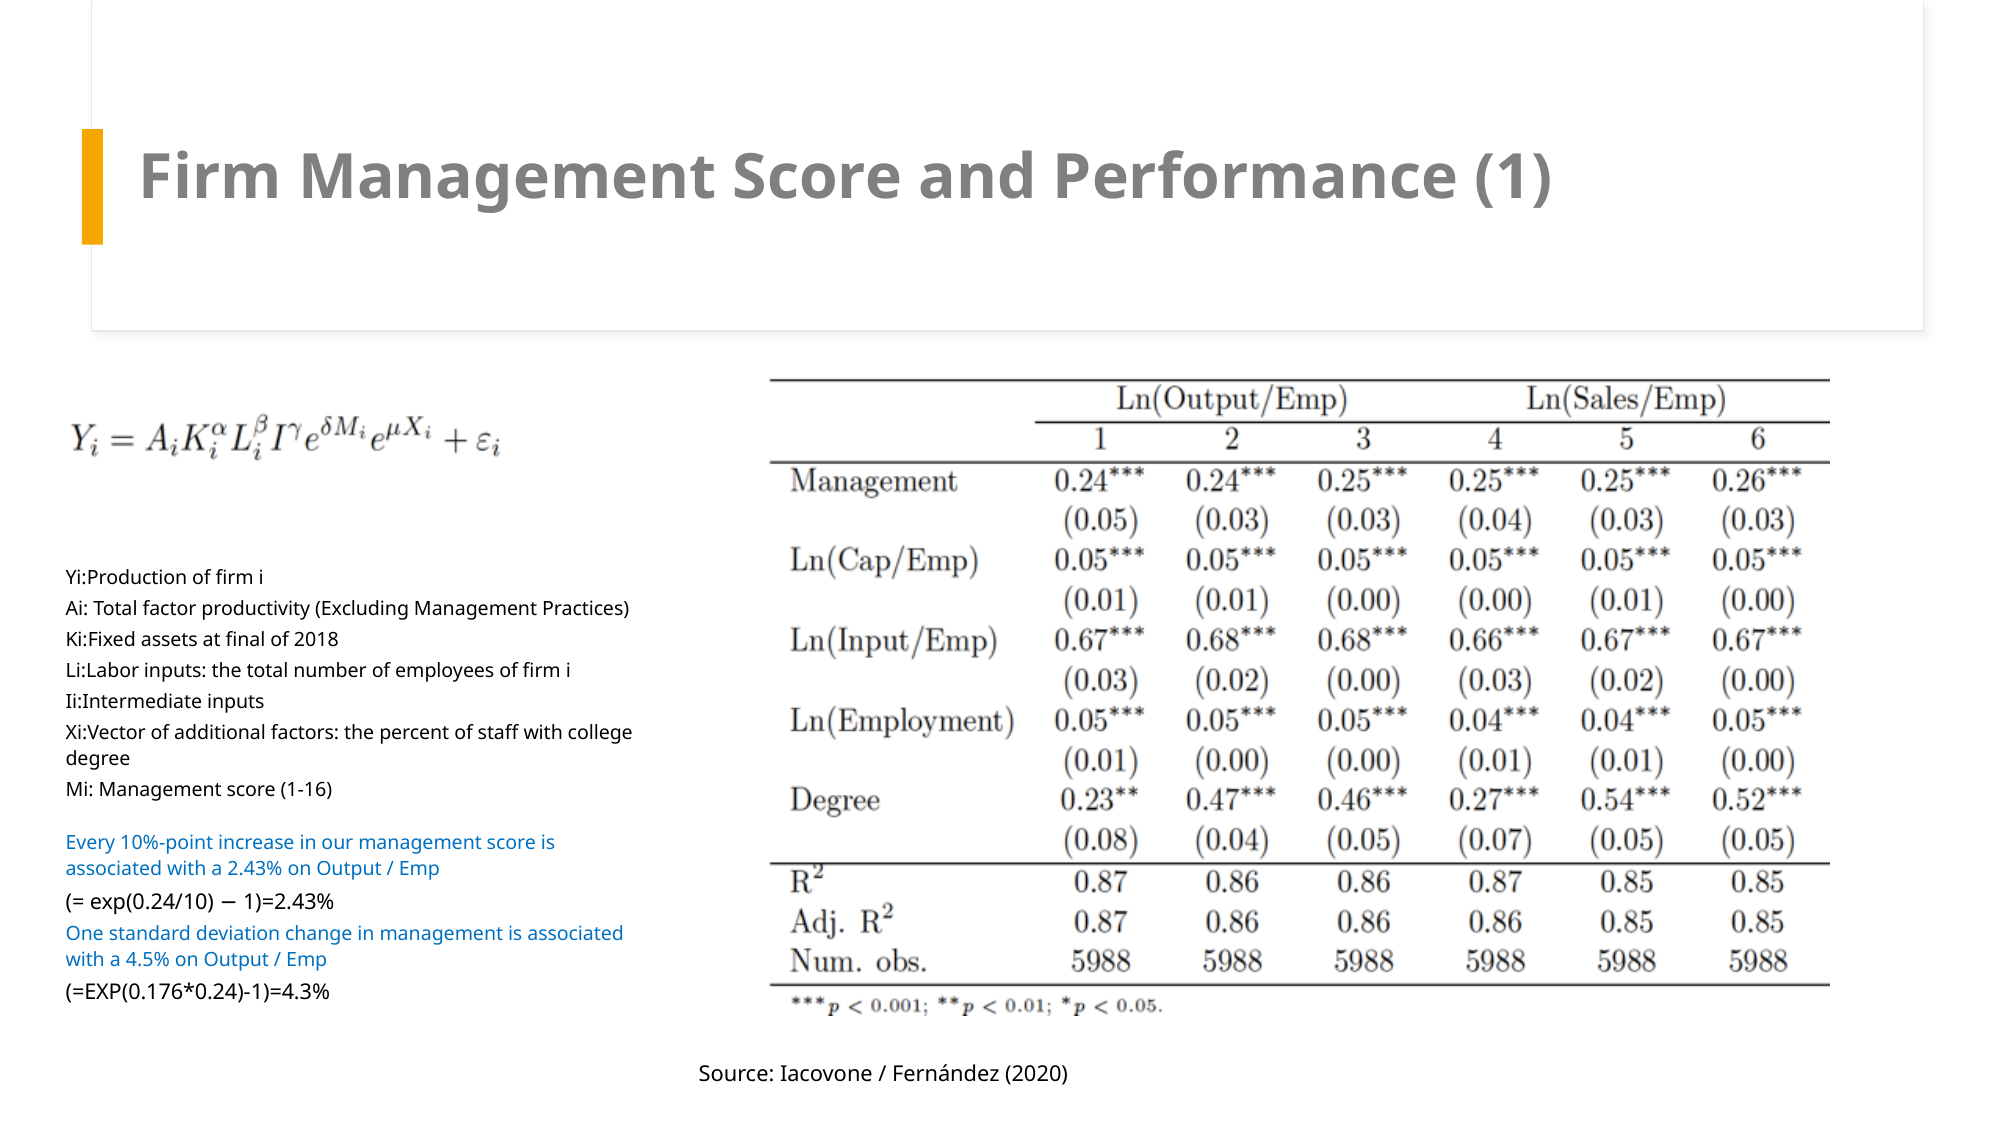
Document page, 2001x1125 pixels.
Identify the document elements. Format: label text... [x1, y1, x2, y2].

title Firm Management Score and Performance (1) [124, 77, 1962, 279]
text_box Source: Iacovone / Fernández (2020) [683, 1052, 1090, 1094]
list Yi:Production of firm i Ai: Total factor productivity (Excluding Management Practices) Ki:Fixed assets at final of 2018 Li:Labor inputs: the total number of employees of firm i Ii:Intermediate inputs Xi:Vector of additional factors: the percent of staff with college degree Mi: Management score (1-16) Every 10%-point increase in our management score is associated with a 2.43% on Output / Emp (= exp(0.24/10) − 1)=2.43% One standard deviation change in management is associated with a 4.5% on Output / Emp (=EXP(0.176*0.24)-1)=4.3% [50, 390, 651, 1040]
picture [0, 390, 560, 479]
picture [729, 364, 1830, 1016]
